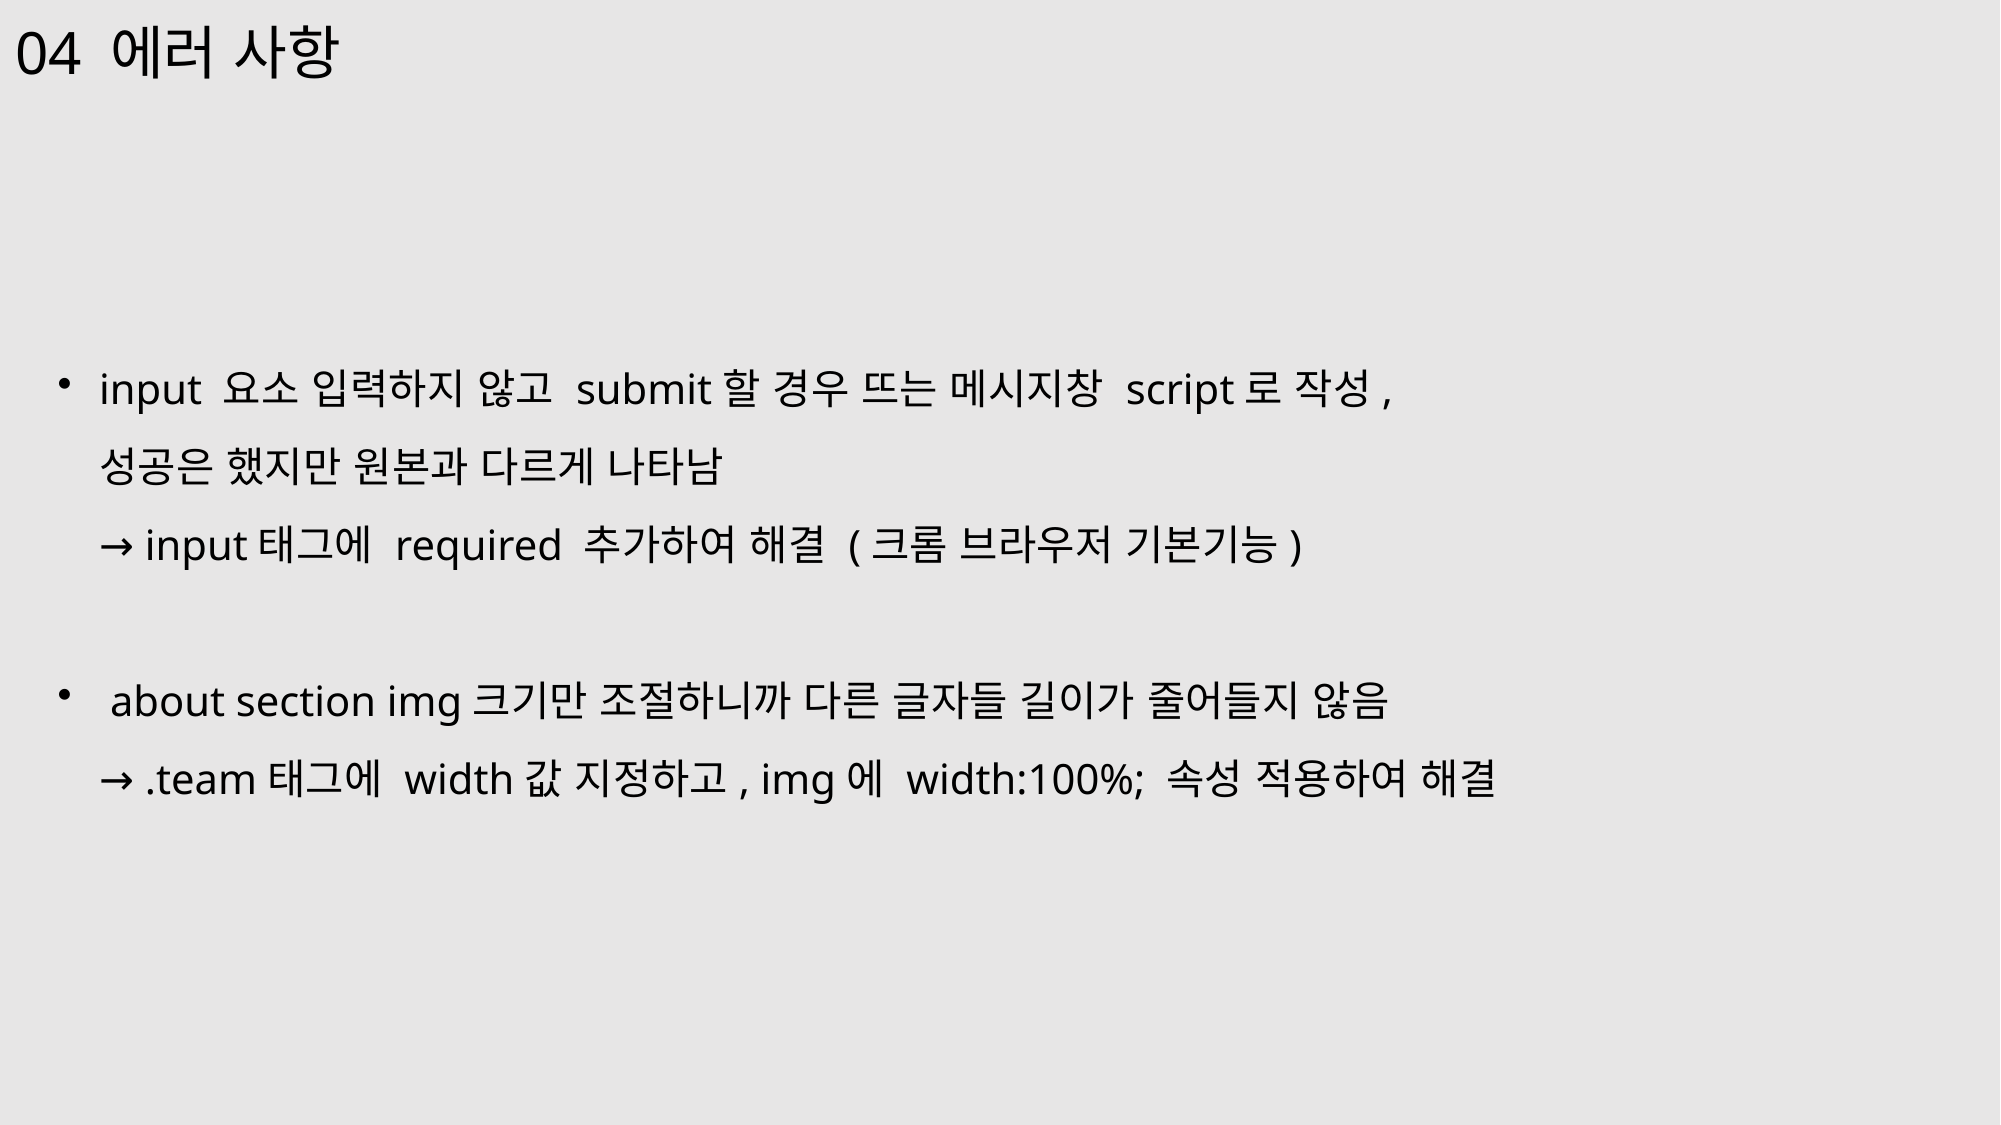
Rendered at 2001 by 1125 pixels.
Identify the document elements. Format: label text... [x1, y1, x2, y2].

text_box 04 에러 사항 [0, 1, 466, 110]
list input 요소 입력하지 않고 submit할 경우 뜨는 메시지창 script로 작성, 성공은 했지만 원본과 다르게 나타남 → input태그에 required 추가하여 해결 (크롬 브라우저 기본기능) about section img크기만 조절하니까 다른 글자들 길이가 줄어들지 않음 → .team태그에 width값 지정하고, img에 width:100%; 속성 적용하여 해결 [42, 348, 1959, 878]
